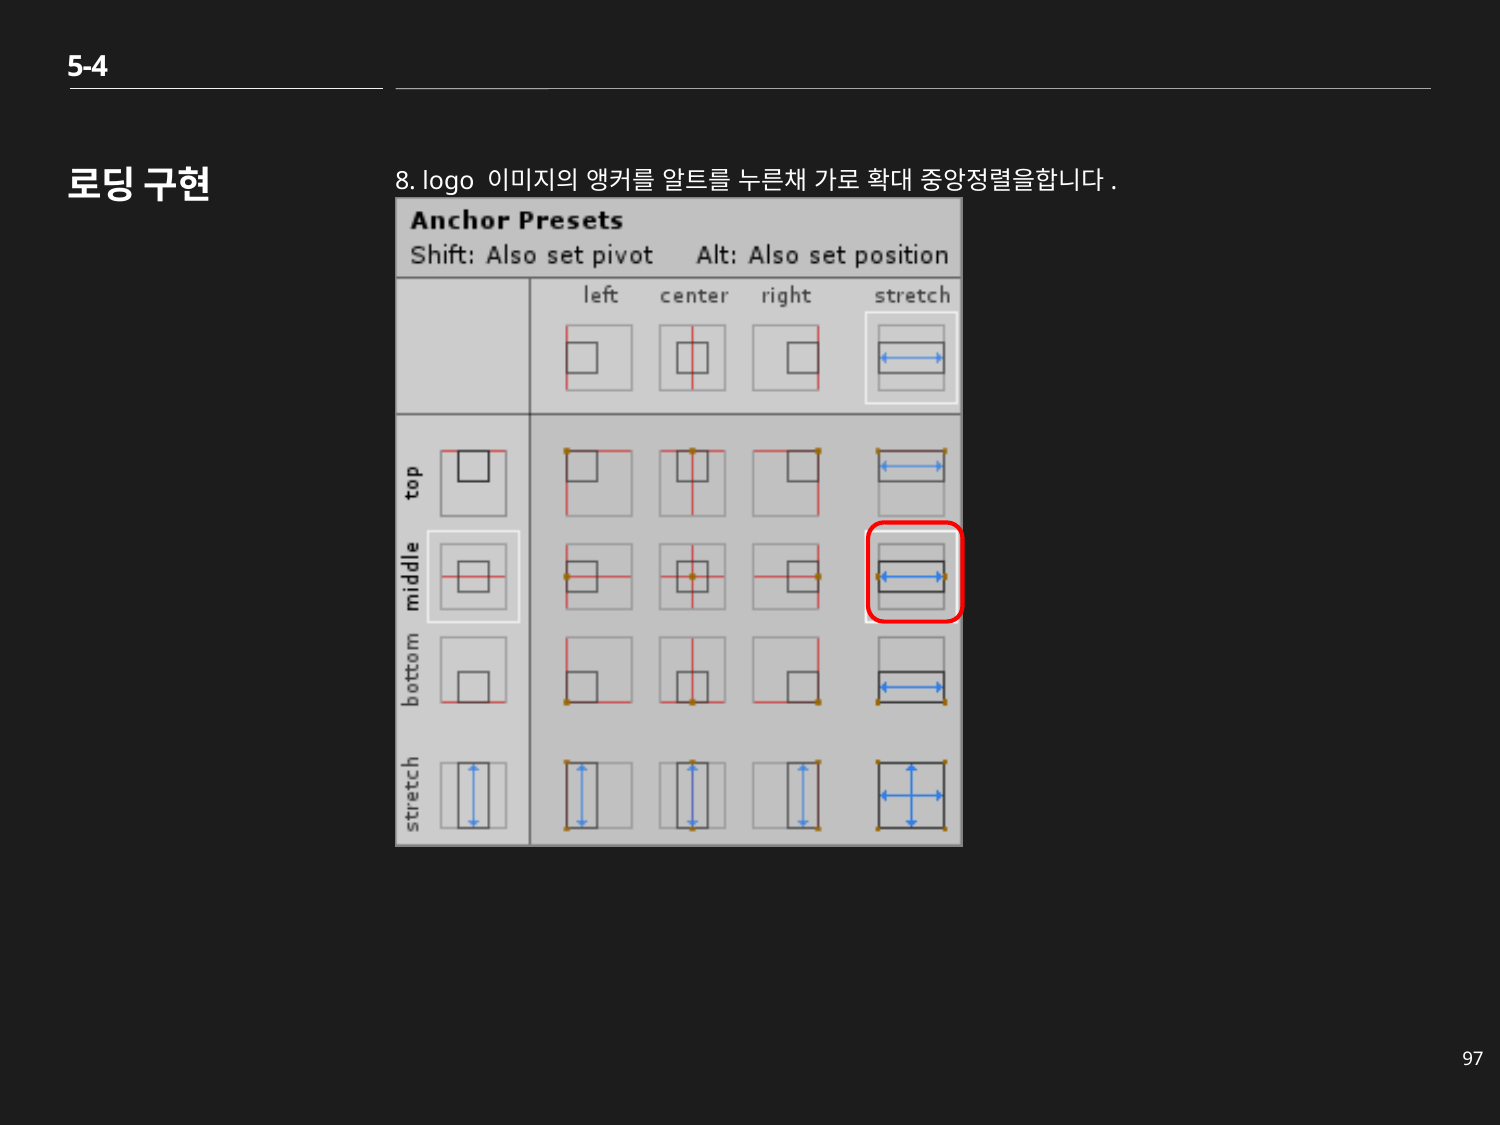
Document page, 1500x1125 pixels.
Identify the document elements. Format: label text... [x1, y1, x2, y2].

picture [395, 197, 963, 848]
title 로딩 구현 [52, 153, 384, 395]
text_box 97 [1377, 1039, 1499, 1080]
text_box 5-4 [52, 39, 123, 90]
text_box 8. logo 이미지의 앵커를 알트를 누른채 가로 확대 중앙정렬을합니다. [380, 157, 1132, 232]
